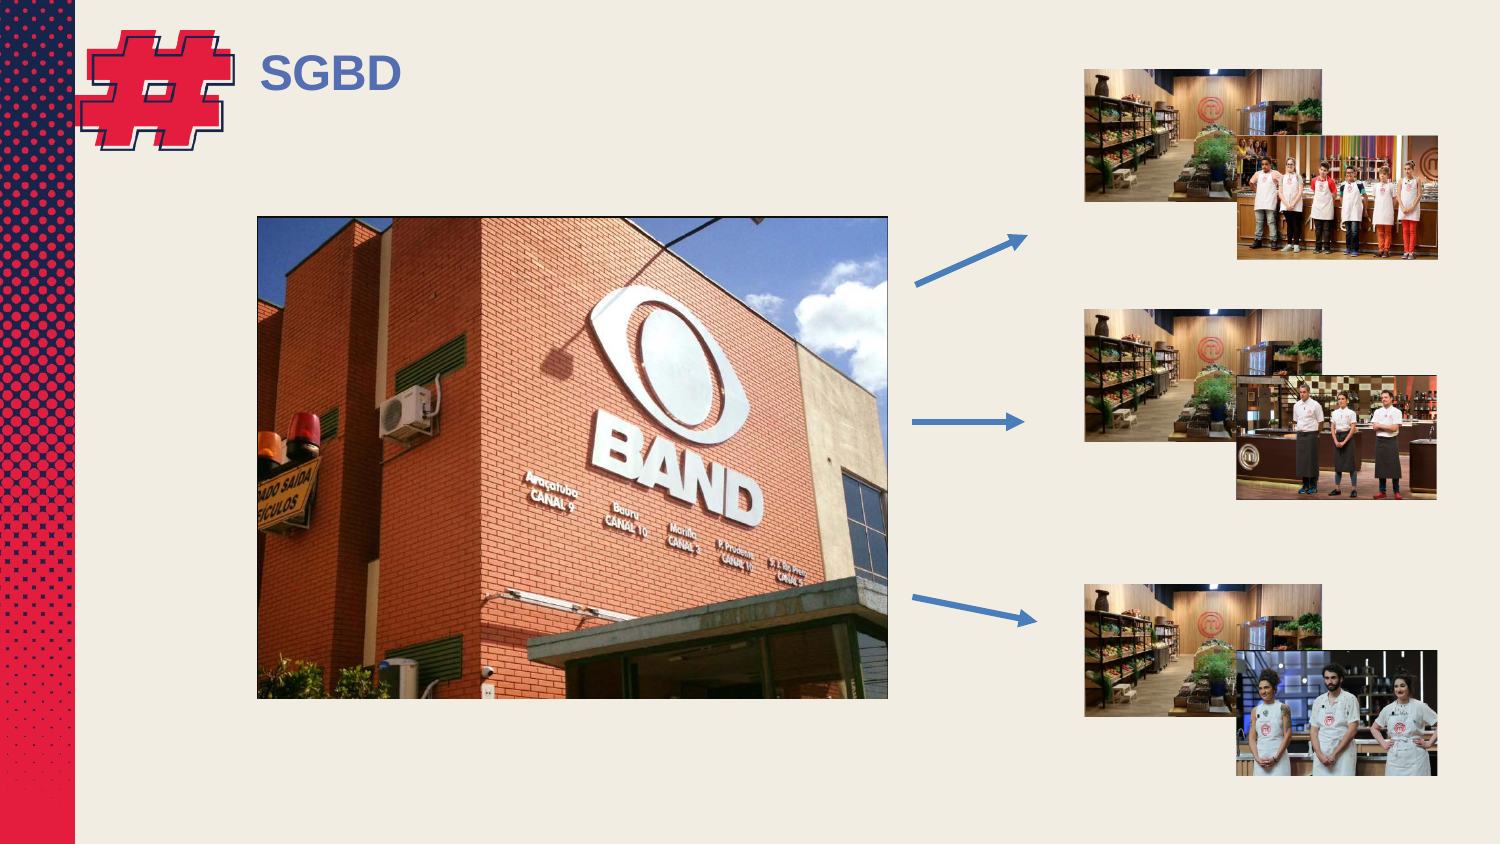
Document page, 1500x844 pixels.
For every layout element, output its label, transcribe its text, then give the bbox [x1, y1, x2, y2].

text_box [0, 0, 235, 844]
picture [235, 0, 1500, 844]
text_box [912, 596, 1038, 623]
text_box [915, 234, 1029, 286]
text_box SGBD [257, 38, 775, 101]
